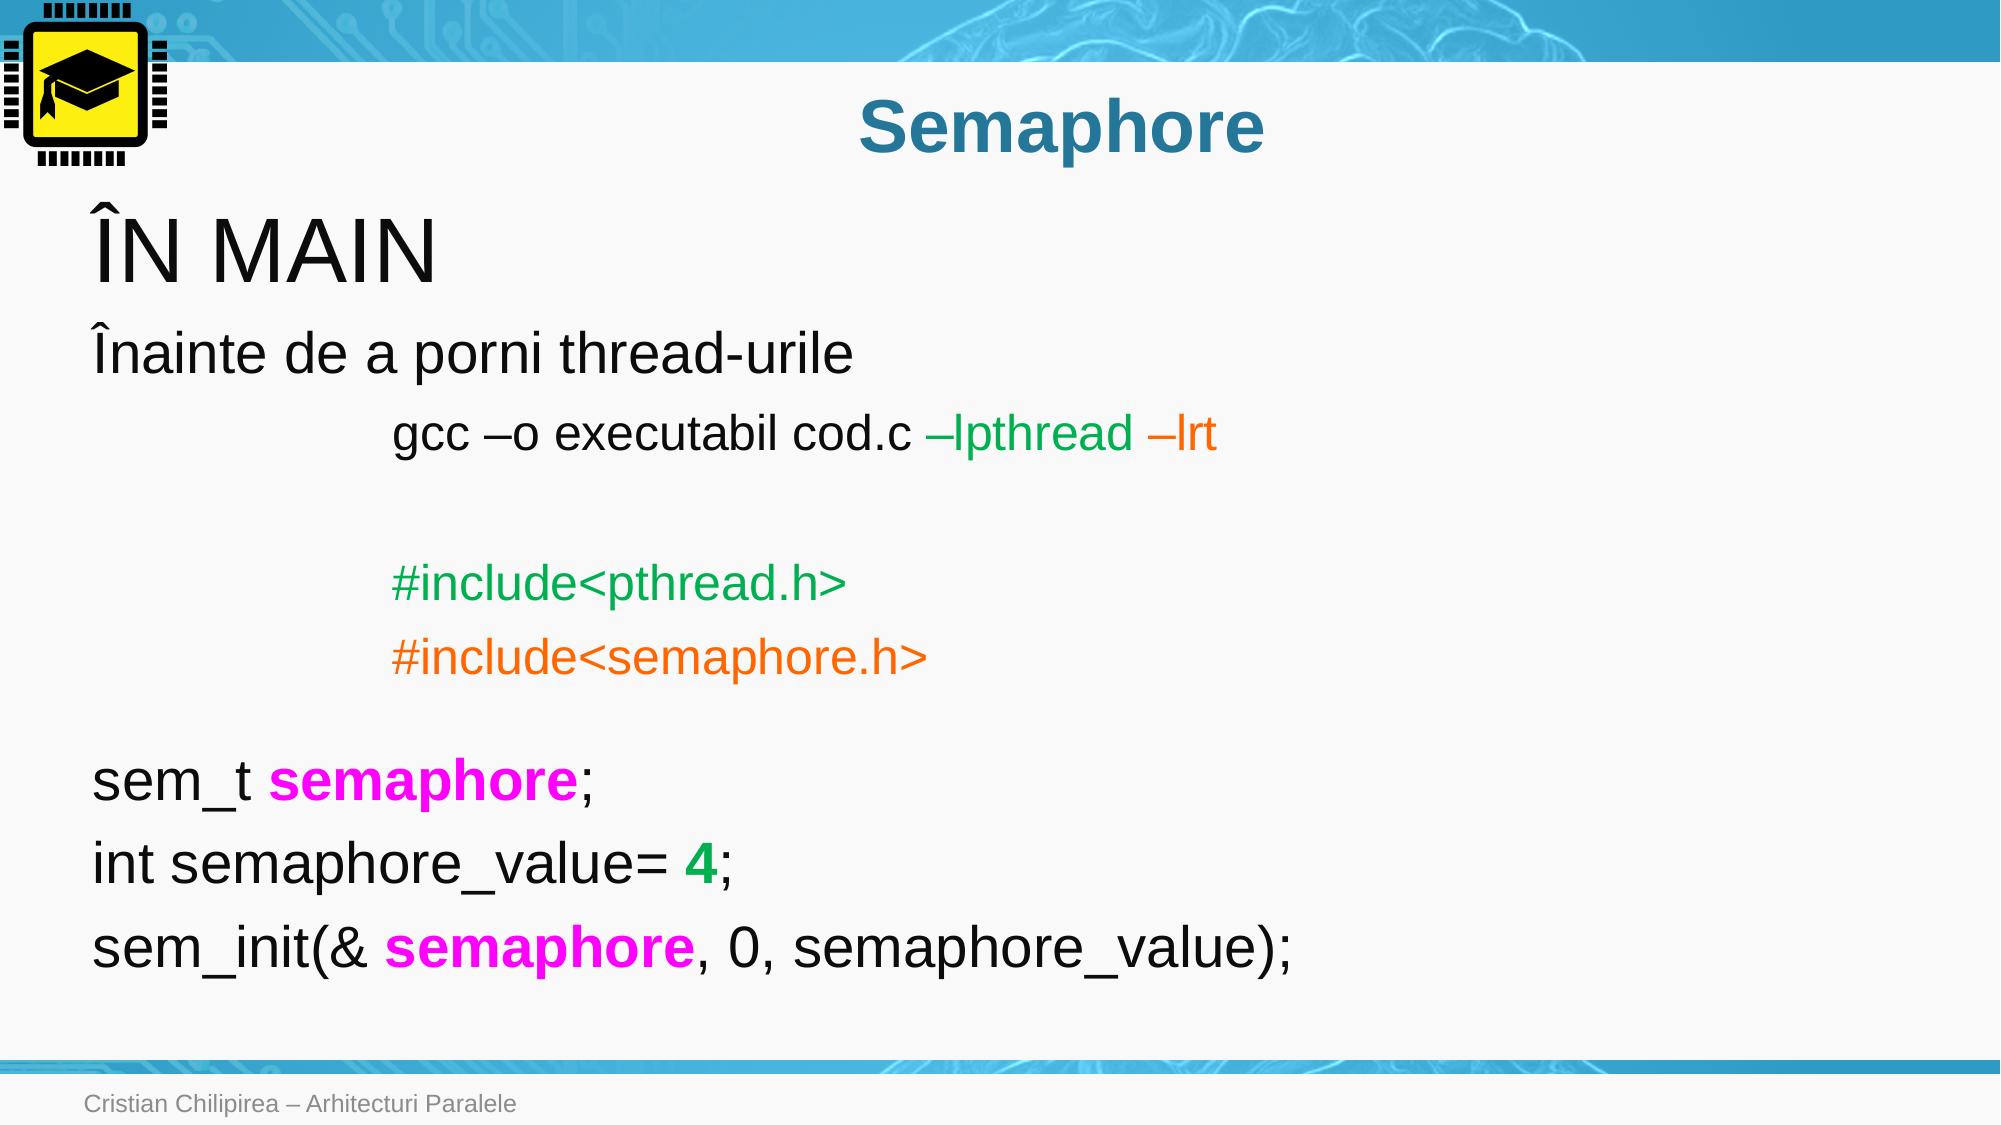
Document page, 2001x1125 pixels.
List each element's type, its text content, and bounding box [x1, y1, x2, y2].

list ÎN MAIN Înainte de a porni thread-urile gcc –o executabil cod.c –lpthread –lrt #include<pthread.h> #include<semaphore.h> sem_t semaphore; int semaphore_value= 4; sem_init(& semaphore, 0, semaphore_value); [77, 196, 1955, 1014]
footer Cristian Chilipirea – Arhitecturi Paralele [68, 1083, 1542, 1125]
picture [0, 1060, 2000, 1074]
picture [0, 0, 2000, 166]
title Semaphore [170, 76, 1955, 180]
